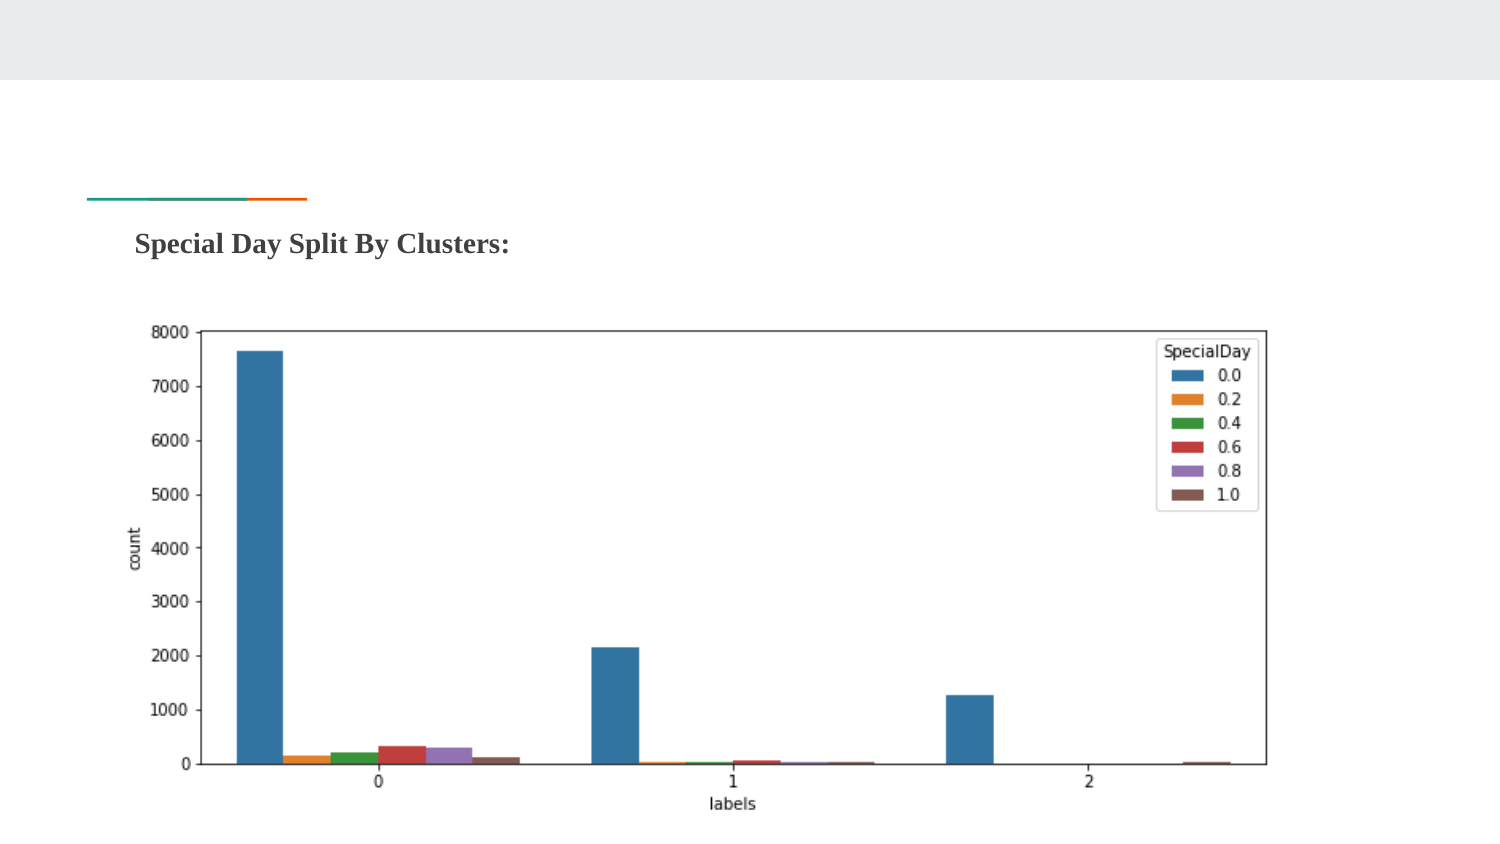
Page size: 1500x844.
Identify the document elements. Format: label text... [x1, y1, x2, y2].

picture [102, 313, 1347, 826]
title Special Day Split By Clusters: [119, 209, 1381, 298]
